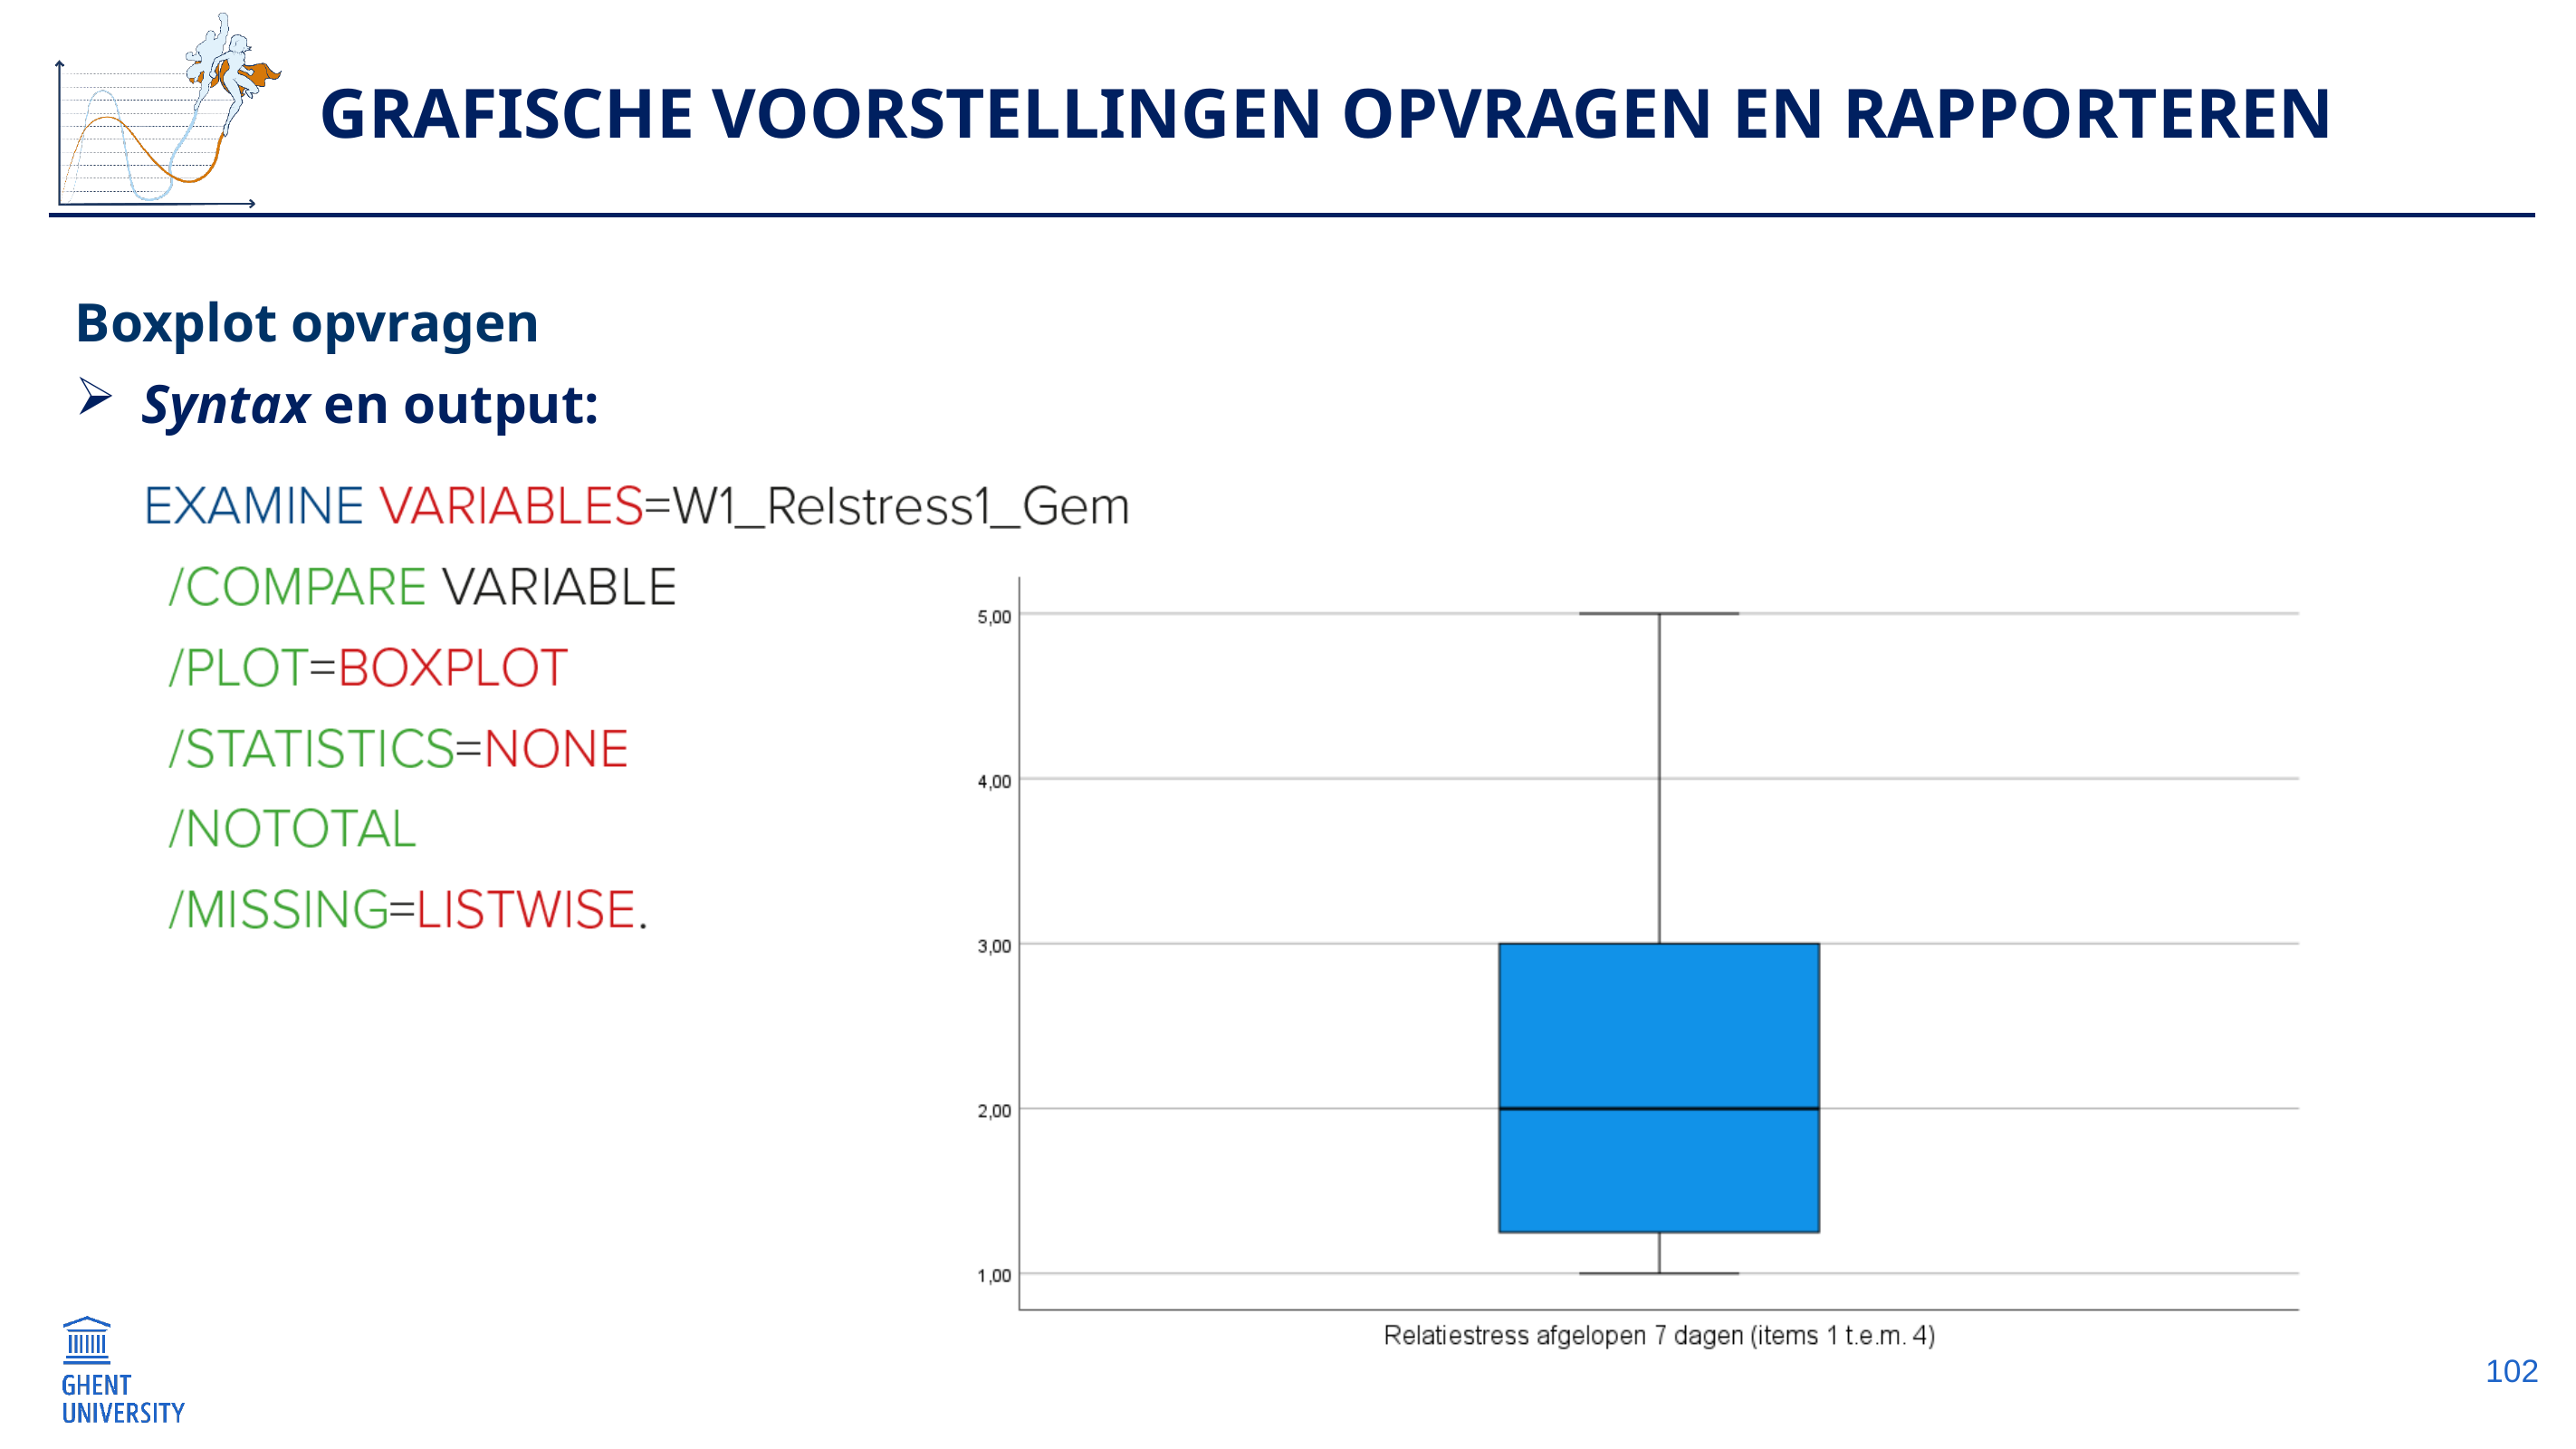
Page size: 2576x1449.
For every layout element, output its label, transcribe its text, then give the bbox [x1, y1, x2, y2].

slide_number 102 [2415, 1330, 2553, 1408]
list Boxplot opvragen Syntax en output: [48, 269, 2553, 1290]
picture [131, 470, 2316, 1370]
title Grafische voorstellingen opvragen en rapporteren [305, 18, 2527, 159]
picture [62, 1290, 411, 1449]
picture [5, 0, 306, 318]
